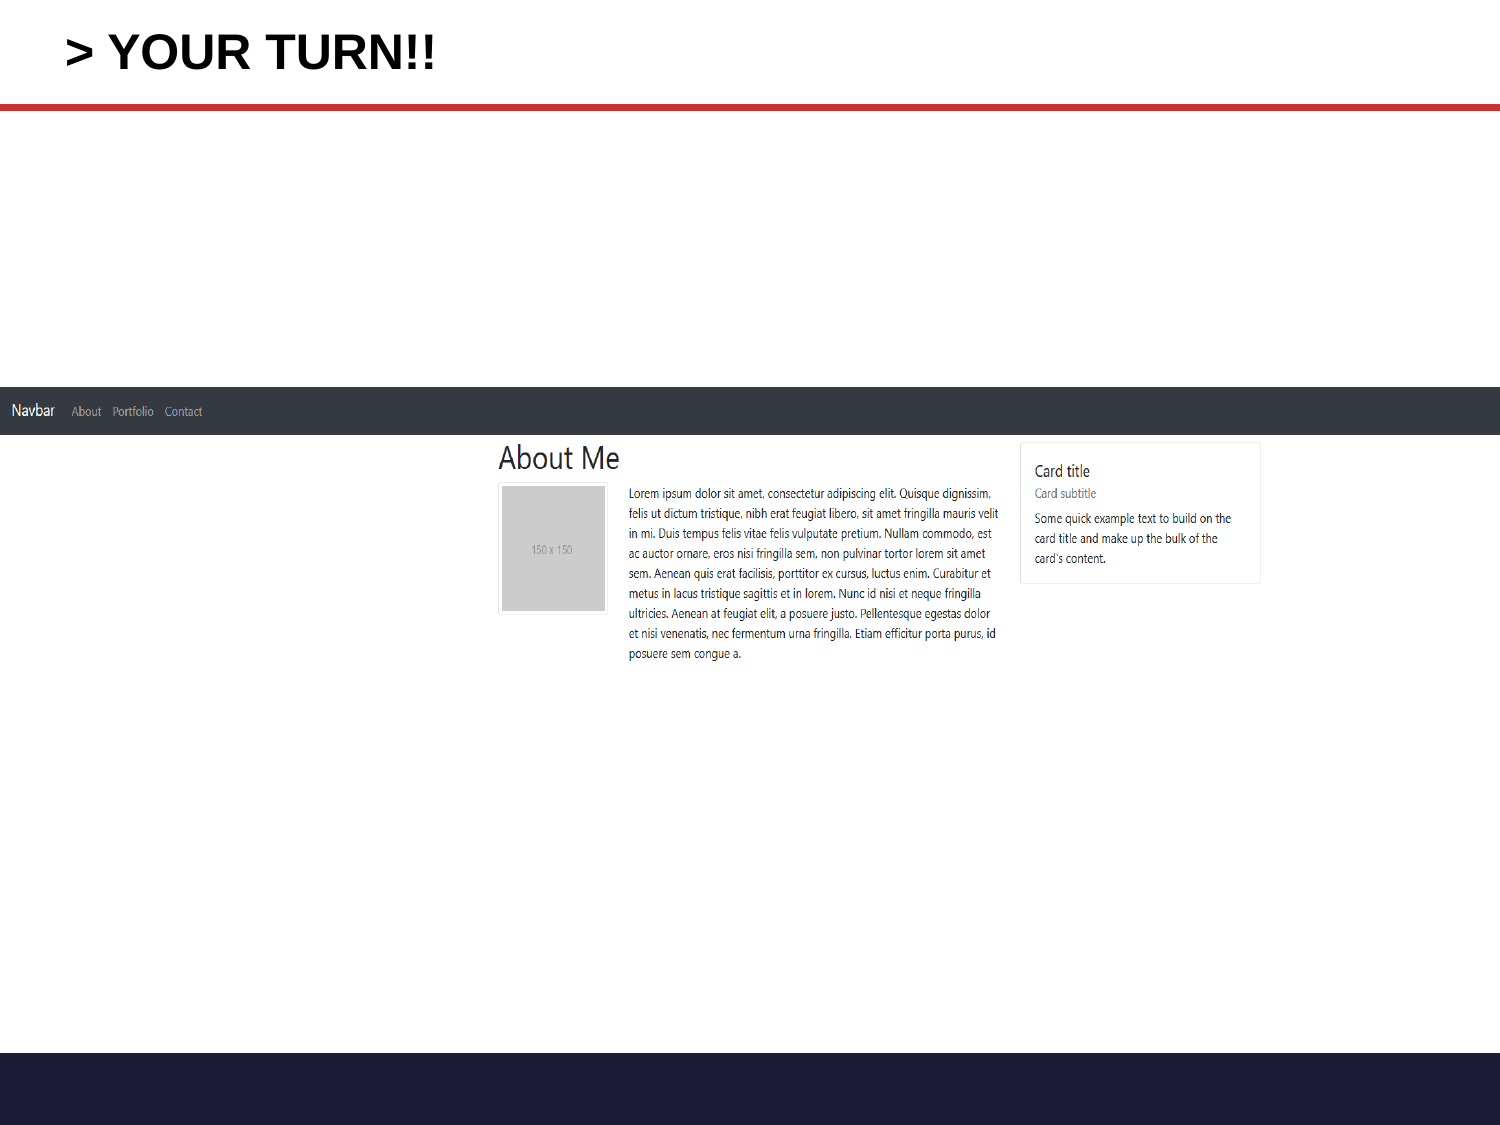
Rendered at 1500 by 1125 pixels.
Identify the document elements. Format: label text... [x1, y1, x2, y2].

title > YOUR TURN!! [50, 0, 948, 156]
picture [0, 387, 1500, 686]
